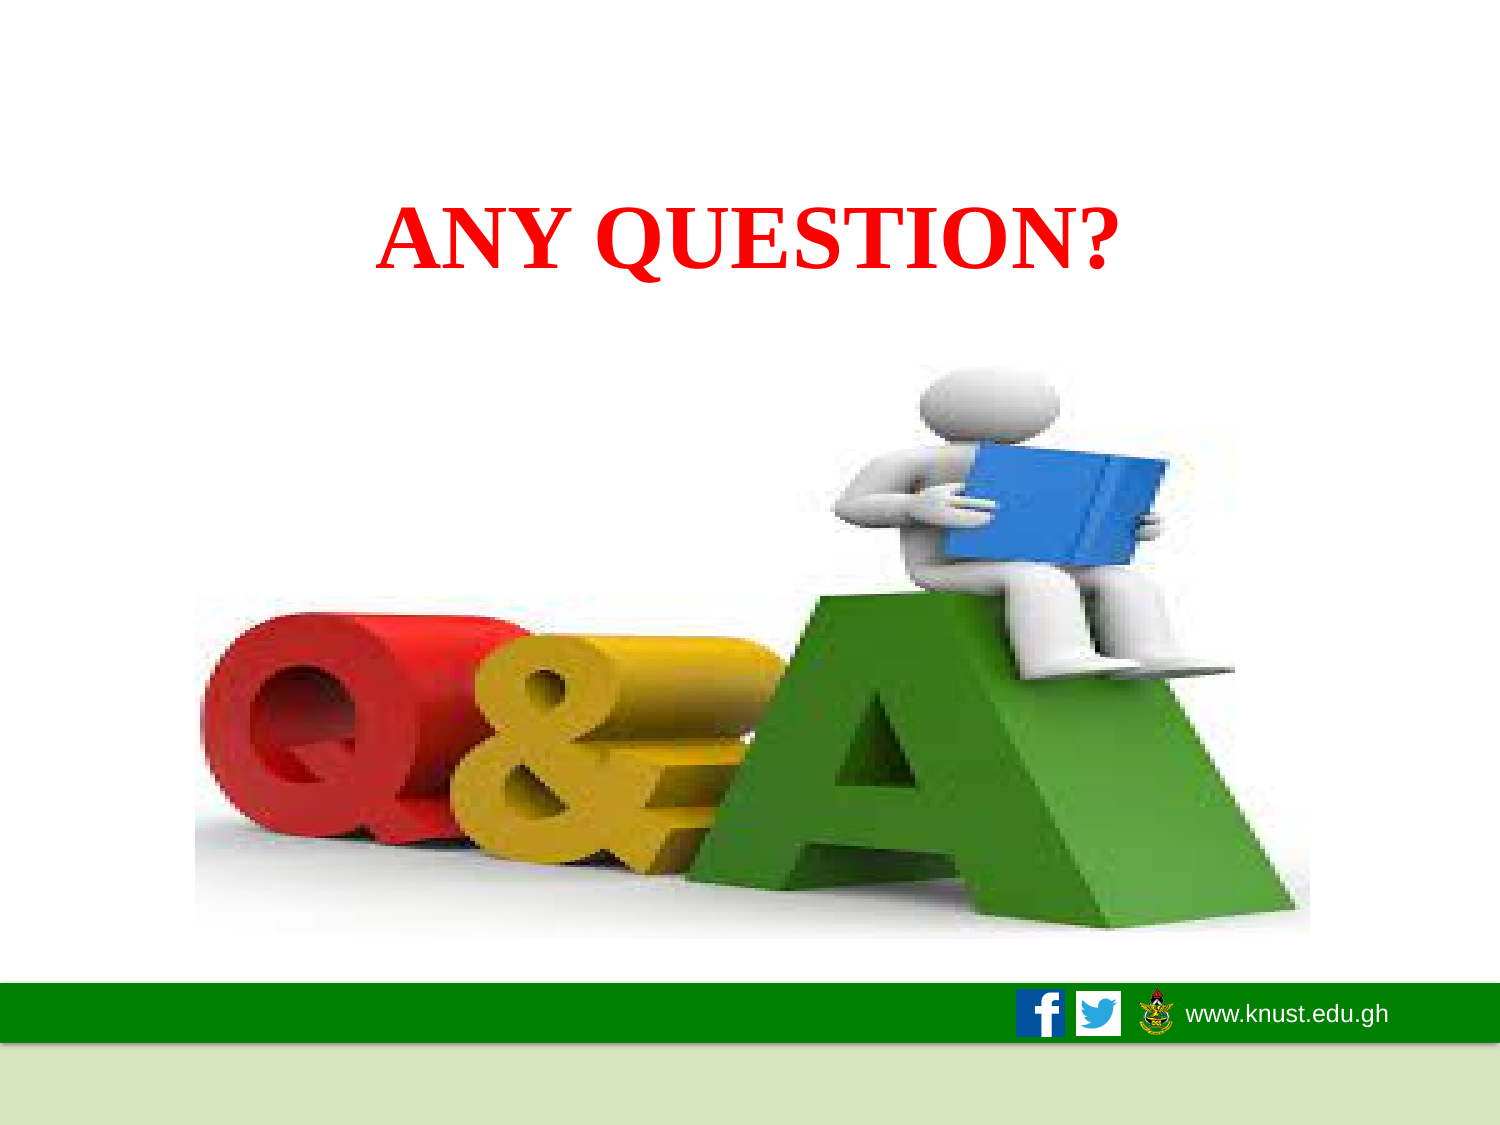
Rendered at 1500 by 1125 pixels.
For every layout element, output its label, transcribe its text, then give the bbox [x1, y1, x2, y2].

picture [1016, 989, 1065, 1037]
picture [194, 344, 1311, 940]
picture [1139, 987, 1174, 1035]
title ANY QUESTION? [103, 59, 1397, 278]
picture [1076, 991, 1121, 1036]
